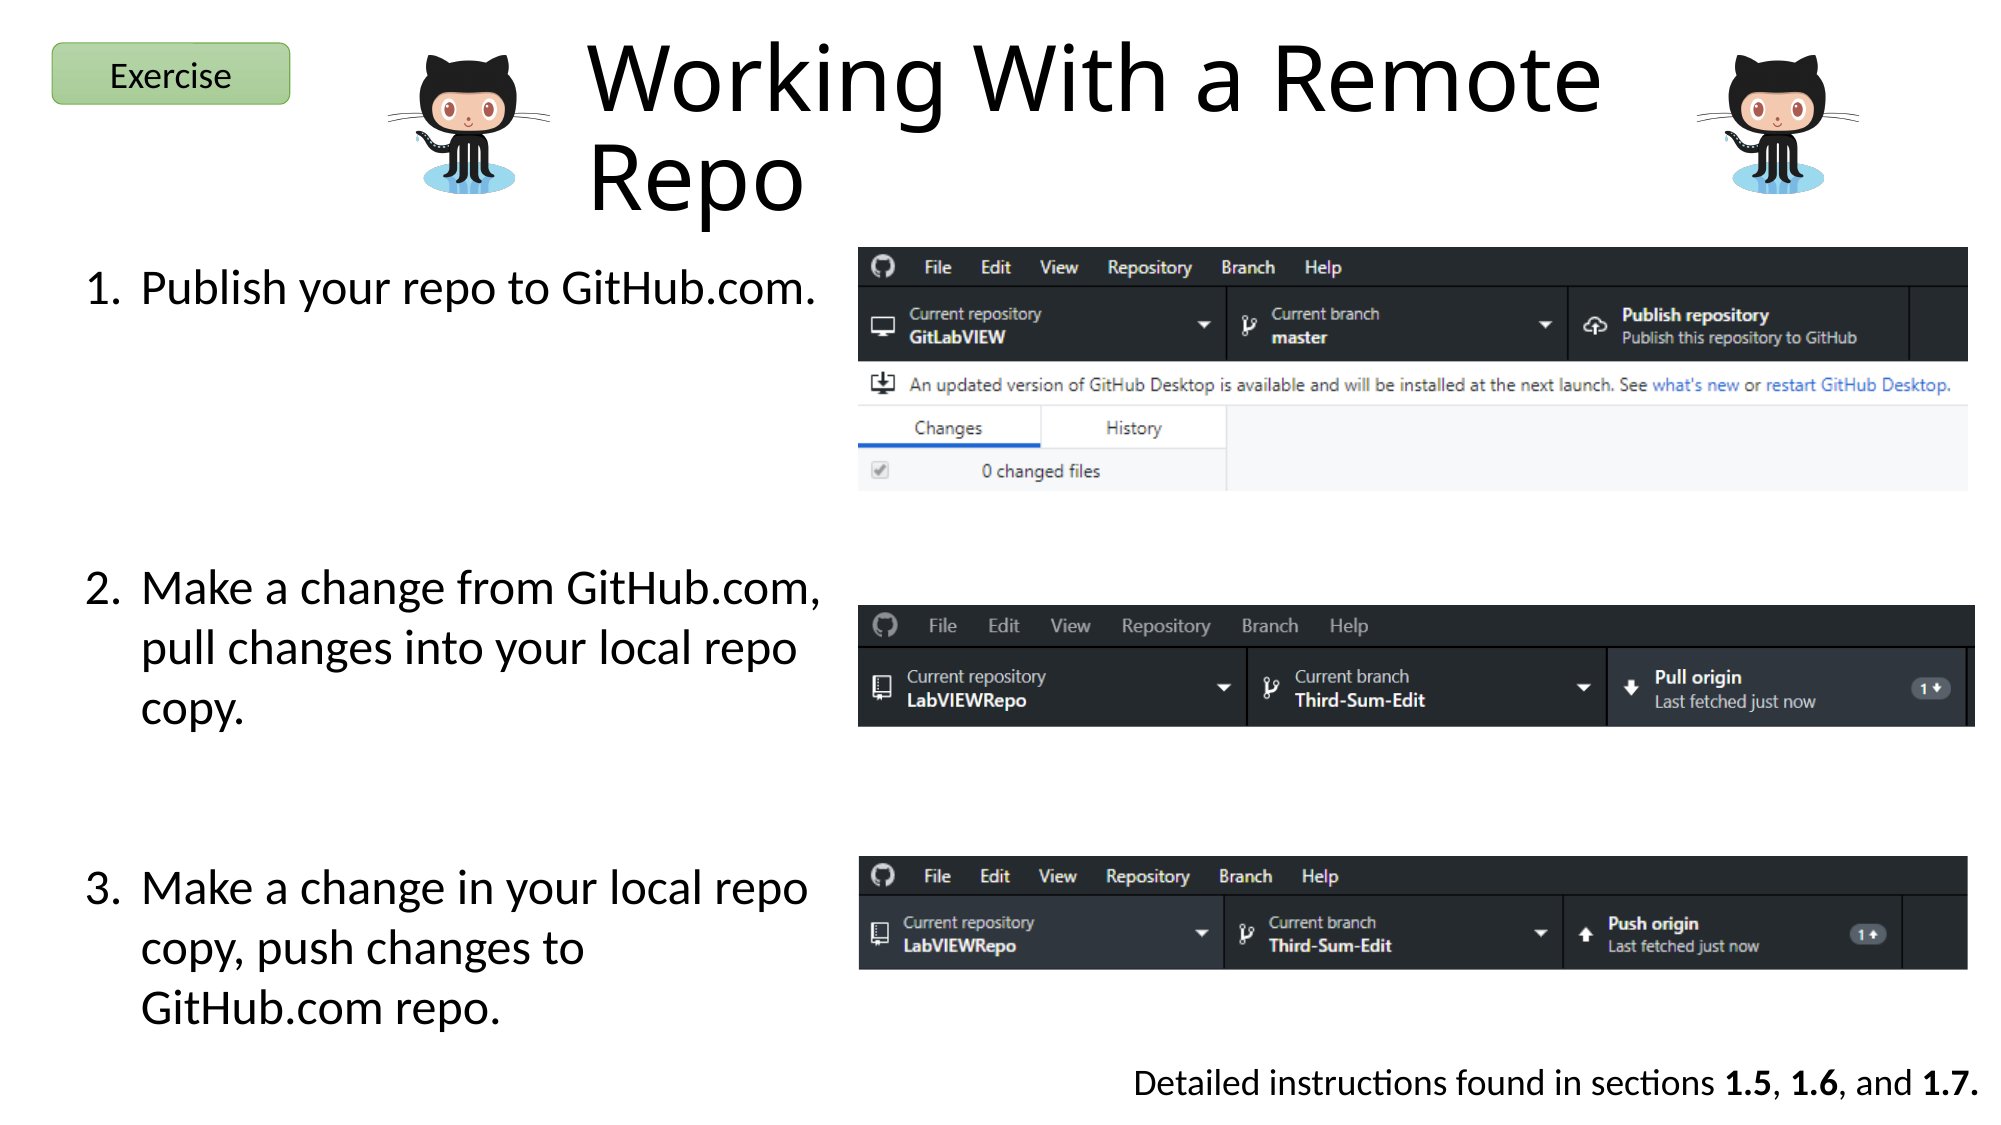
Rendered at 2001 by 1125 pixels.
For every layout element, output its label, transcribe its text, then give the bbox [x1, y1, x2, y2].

picture [858, 605, 1975, 732]
text_box Detailed instructions found in sections 1.5, 1.6, and 1.7. [1118, 1050, 1995, 1110]
picture [382, 52, 556, 197]
text_box Exercise [51, 42, 291, 105]
title Working With a Remote Repo [571, 22, 1727, 240]
picture [1691, 52, 1865, 197]
picture [858, 247, 1968, 491]
picture [858, 856, 1968, 972]
text_box Publish your repo to GitHub.com. Make a change from GitHub.com, pull changes into your local repo copy. Make a change in your local repo copy, push changes to GitHub.com repo. [69, 247, 848, 1043]
